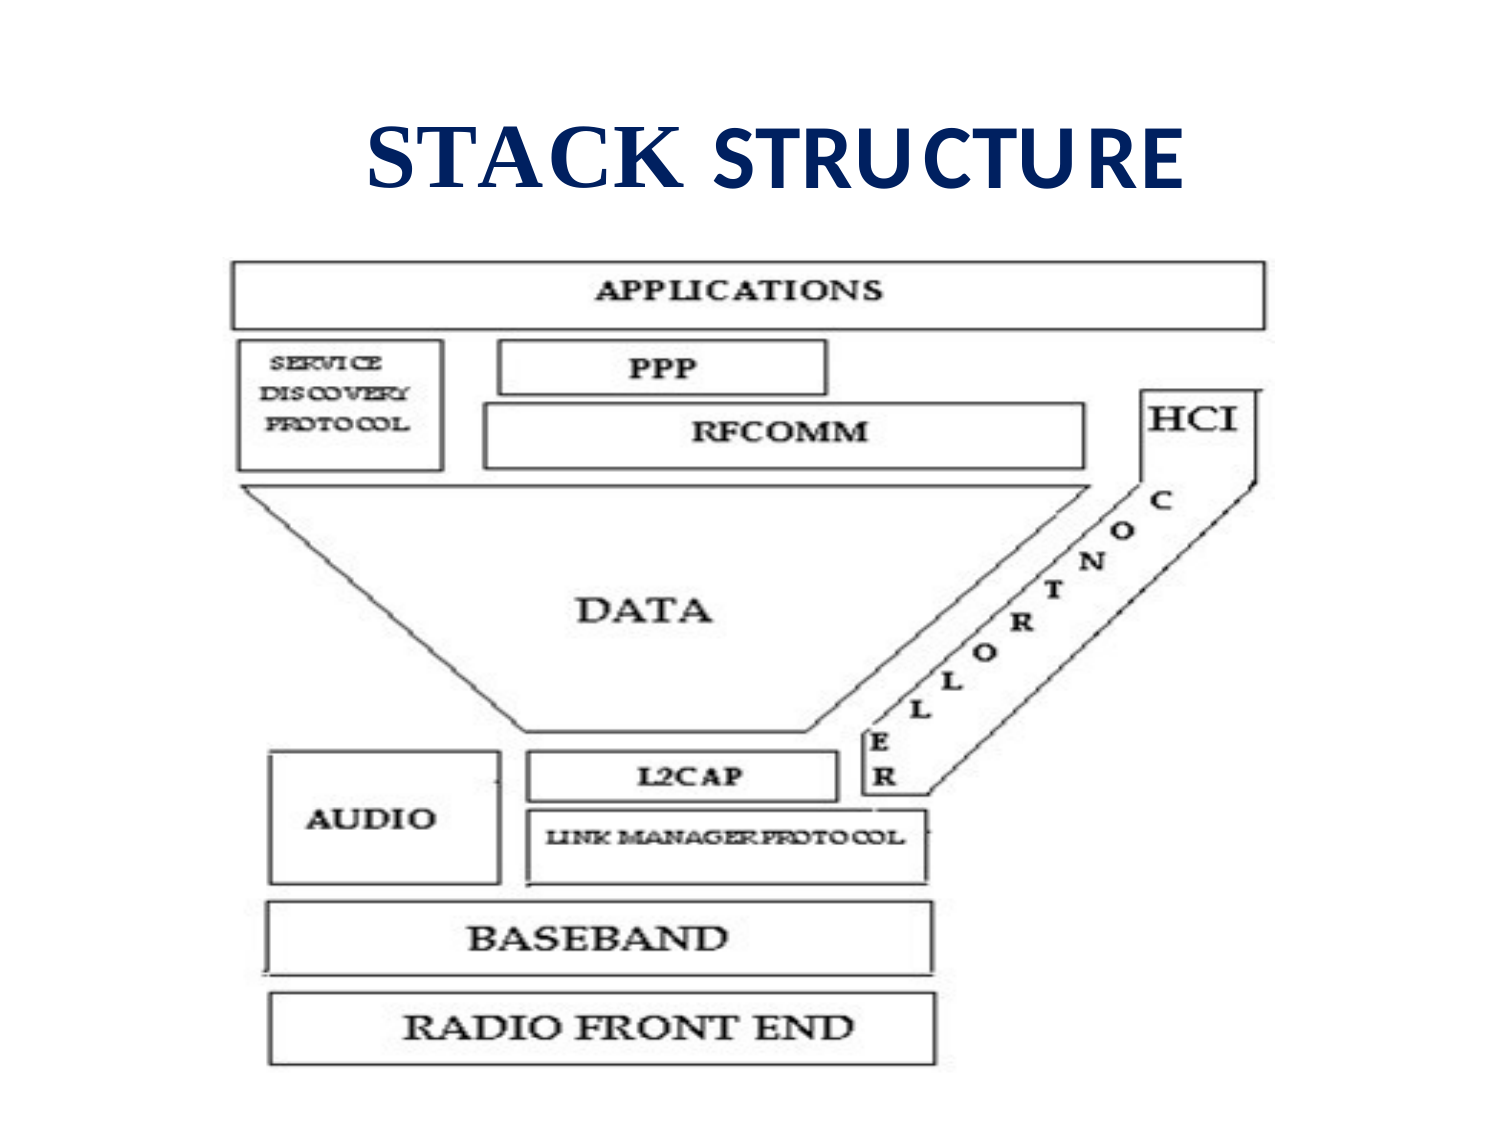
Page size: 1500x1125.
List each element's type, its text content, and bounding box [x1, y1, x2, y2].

text_box [222, 257, 1275, 1075]
title STRUCTURE [632, 55, 1263, 246]
text_box STACK [363, 93, 632, 206]
